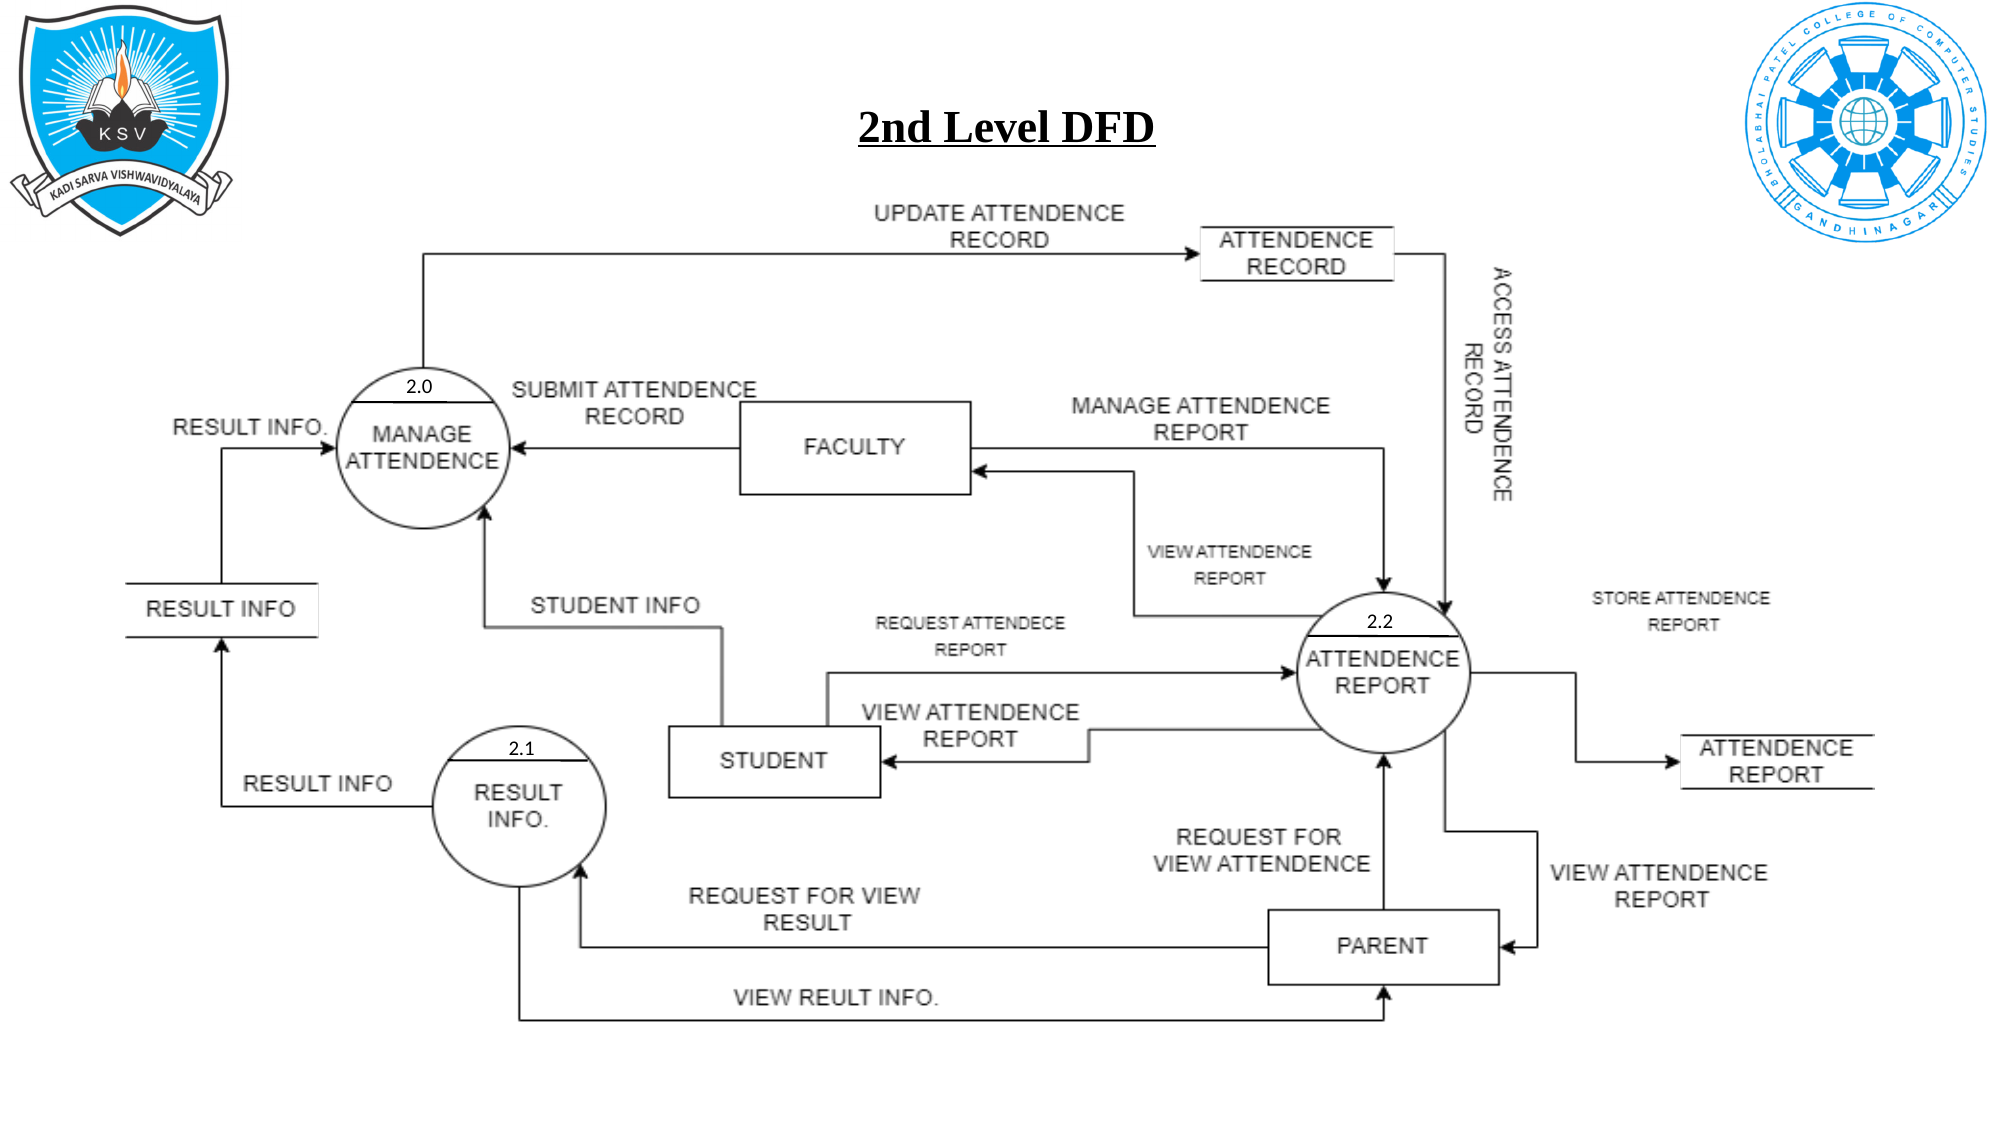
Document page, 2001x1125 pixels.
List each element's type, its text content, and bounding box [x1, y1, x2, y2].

picture [1744, 1, 1987, 243]
picture [0, 0, 242, 242]
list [125, 191, 1875, 1036]
text_box 2nd Level DFD [843, 89, 1177, 159]
